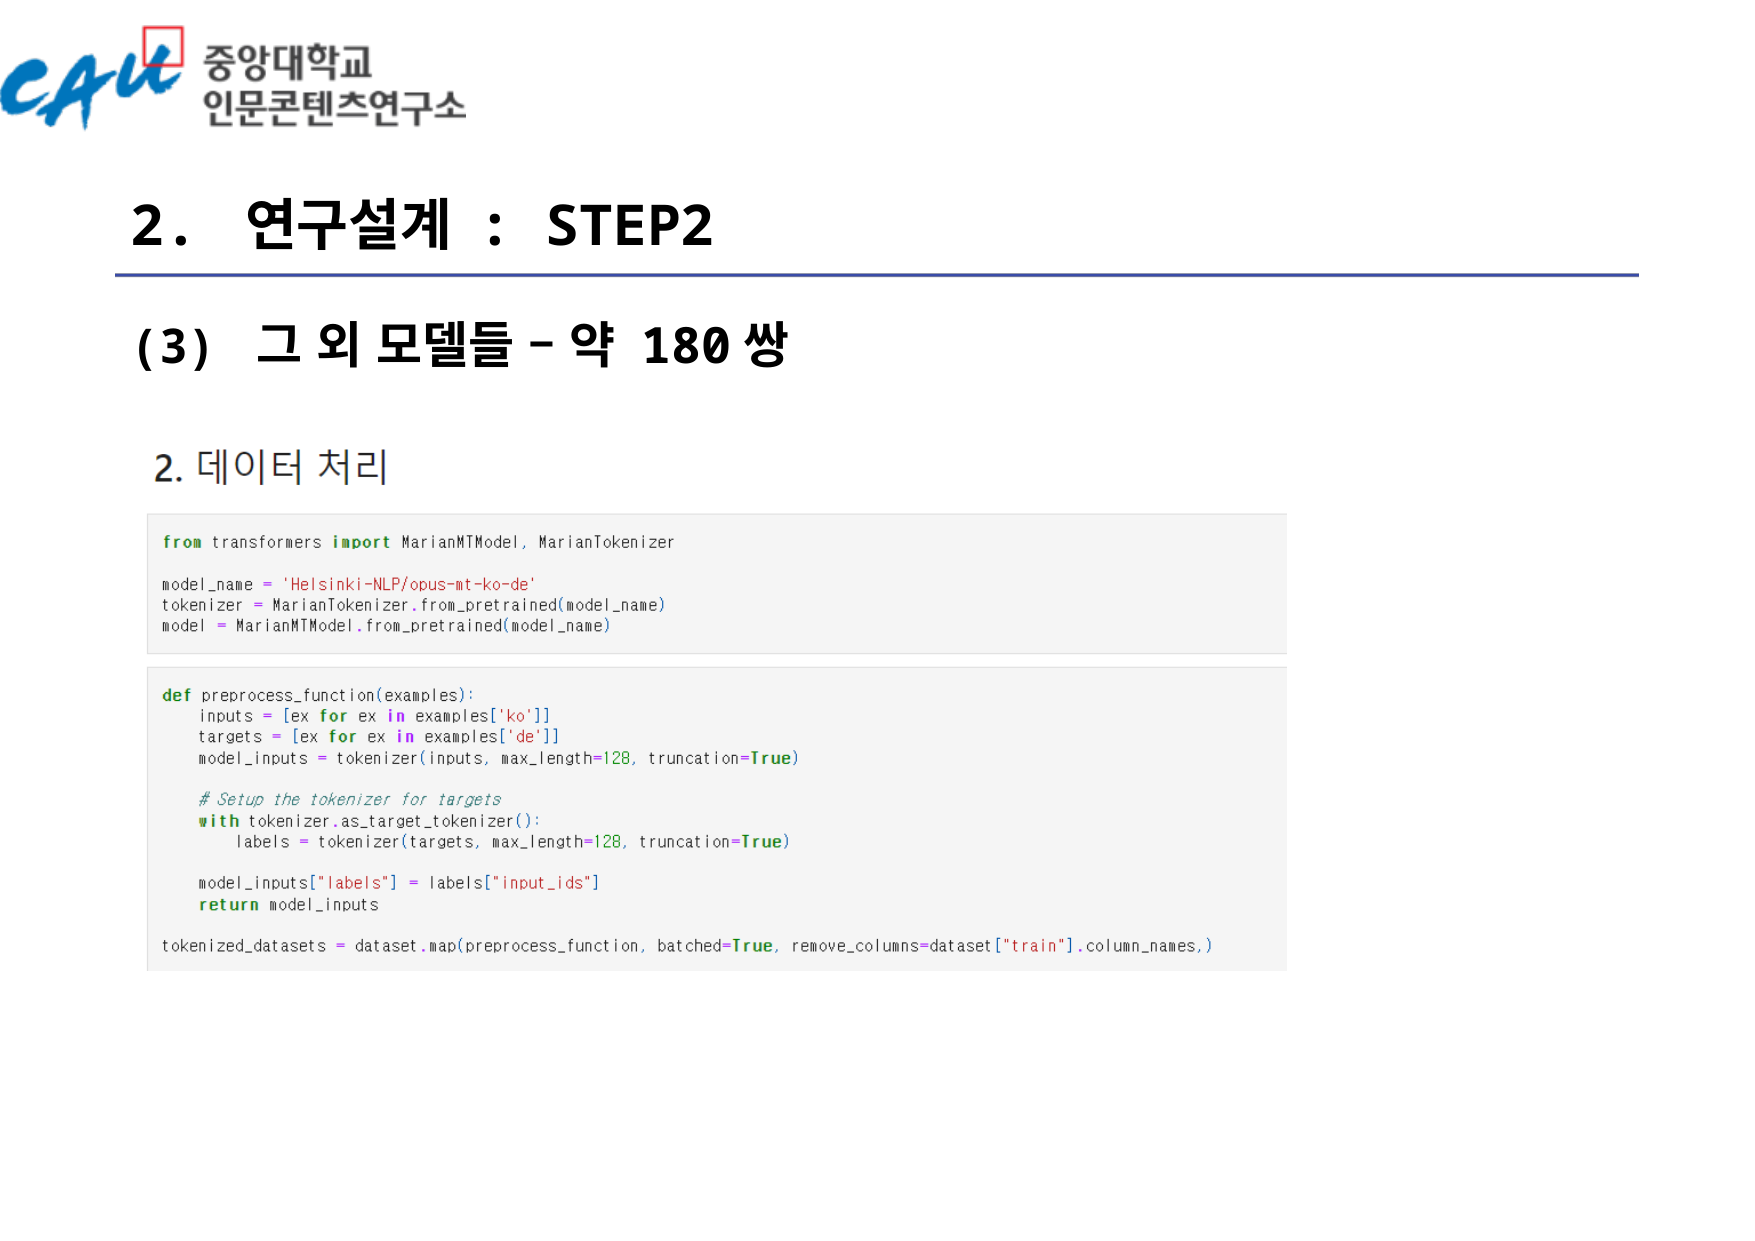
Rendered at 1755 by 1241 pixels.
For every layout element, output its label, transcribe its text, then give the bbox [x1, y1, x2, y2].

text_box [0, 0, 466, 175]
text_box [115, 269, 1639, 282]
text_box 2. 연구설계 : STEP2 [115, 181, 1601, 265]
text_box (3) 그 외 모델들 – 약 180쌍 [115, 306, 1368, 381]
picture [139, 445, 1288, 971]
